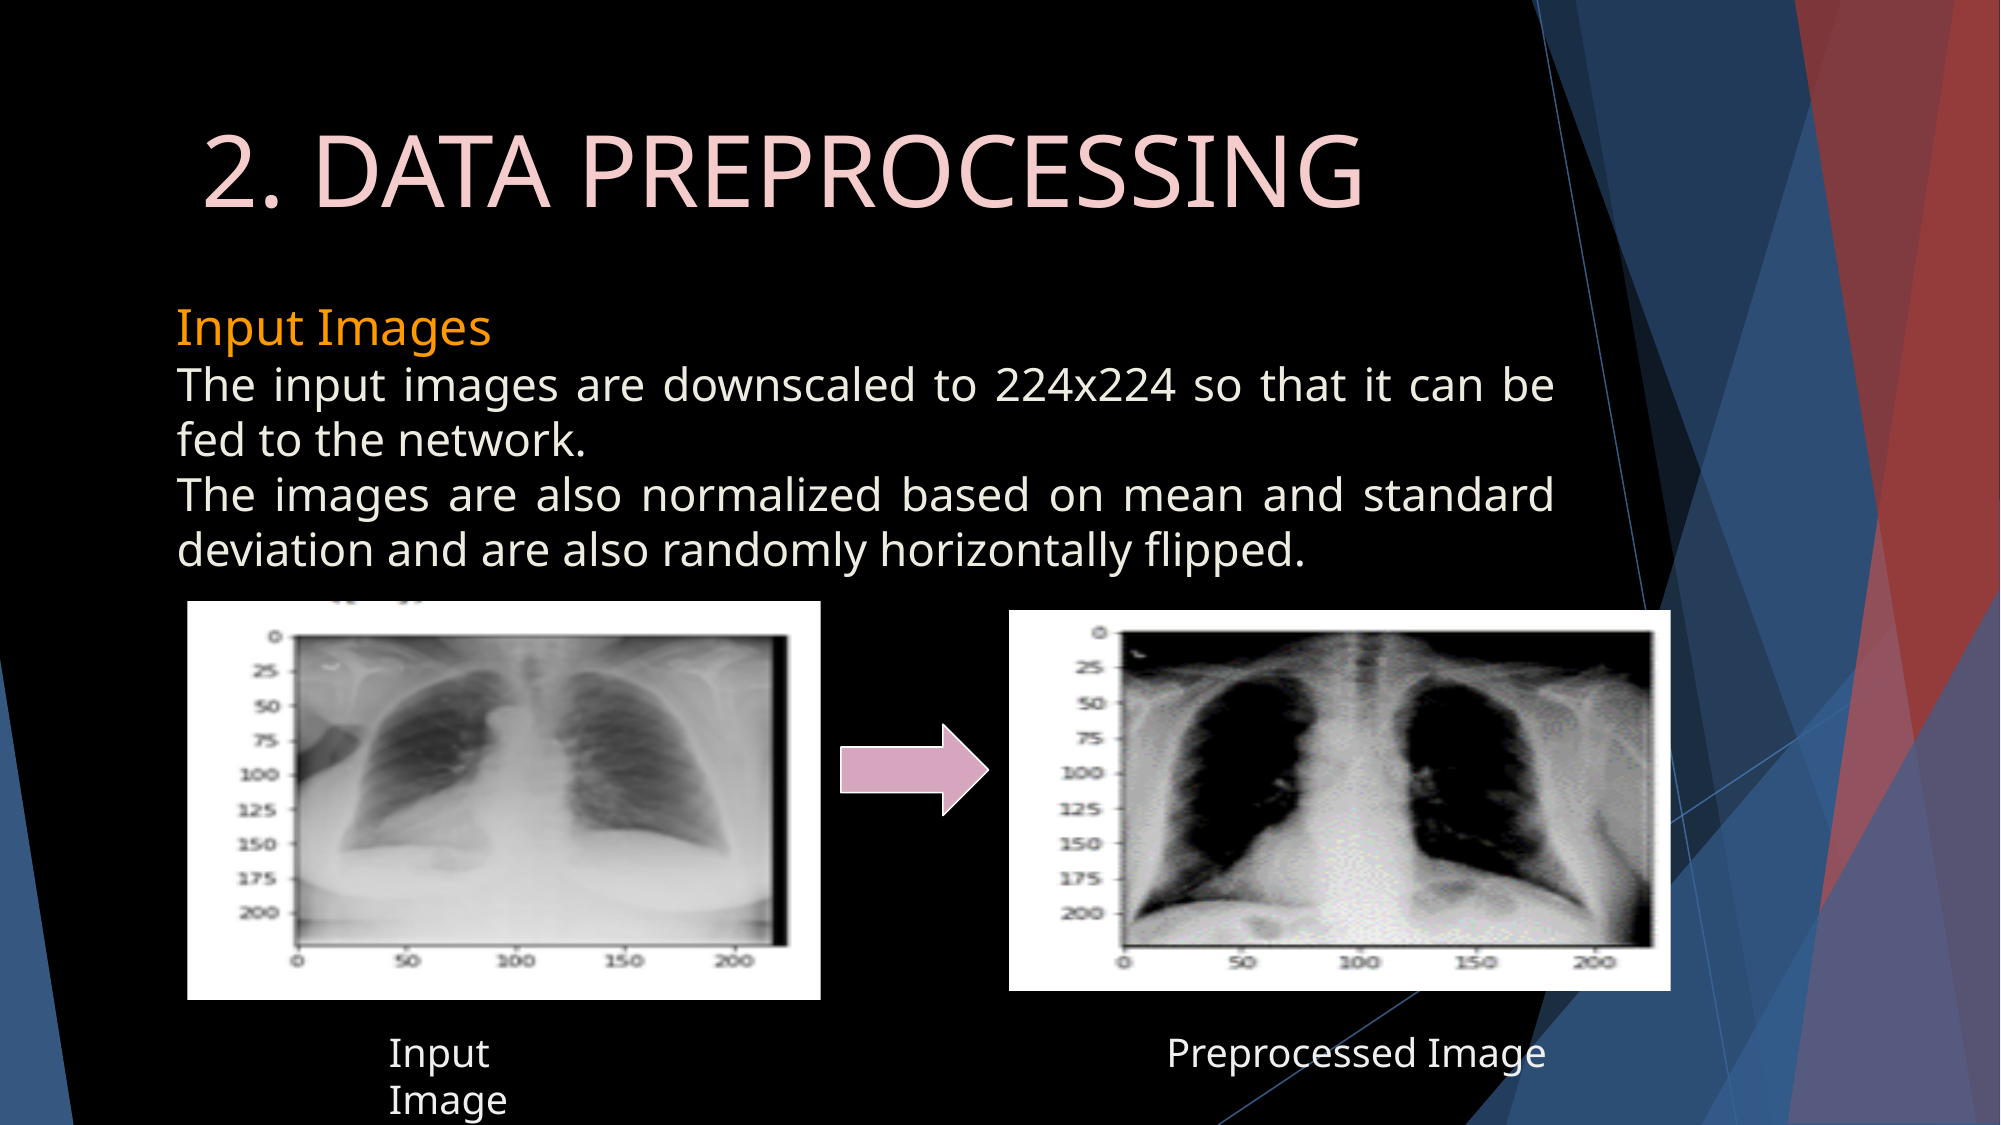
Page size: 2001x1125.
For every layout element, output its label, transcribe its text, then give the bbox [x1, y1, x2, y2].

list Input Images The input images are downscaled to 224x224 so that it can be fed to the network. The images are also normalized based on mean and standard deviation and are also randomly horizontally flipped. [161, 287, 1572, 589]
picture [187, 601, 821, 1000]
text_box [840, 724, 989, 816]
picture [1008, 609, 1671, 991]
text_box Input Image [373, 1012, 634, 1083]
title 2. DATA PREPROCESSING [111, 99, 1522, 317]
text_box Preprocessed Image [1151, 1012, 1609, 1083]
